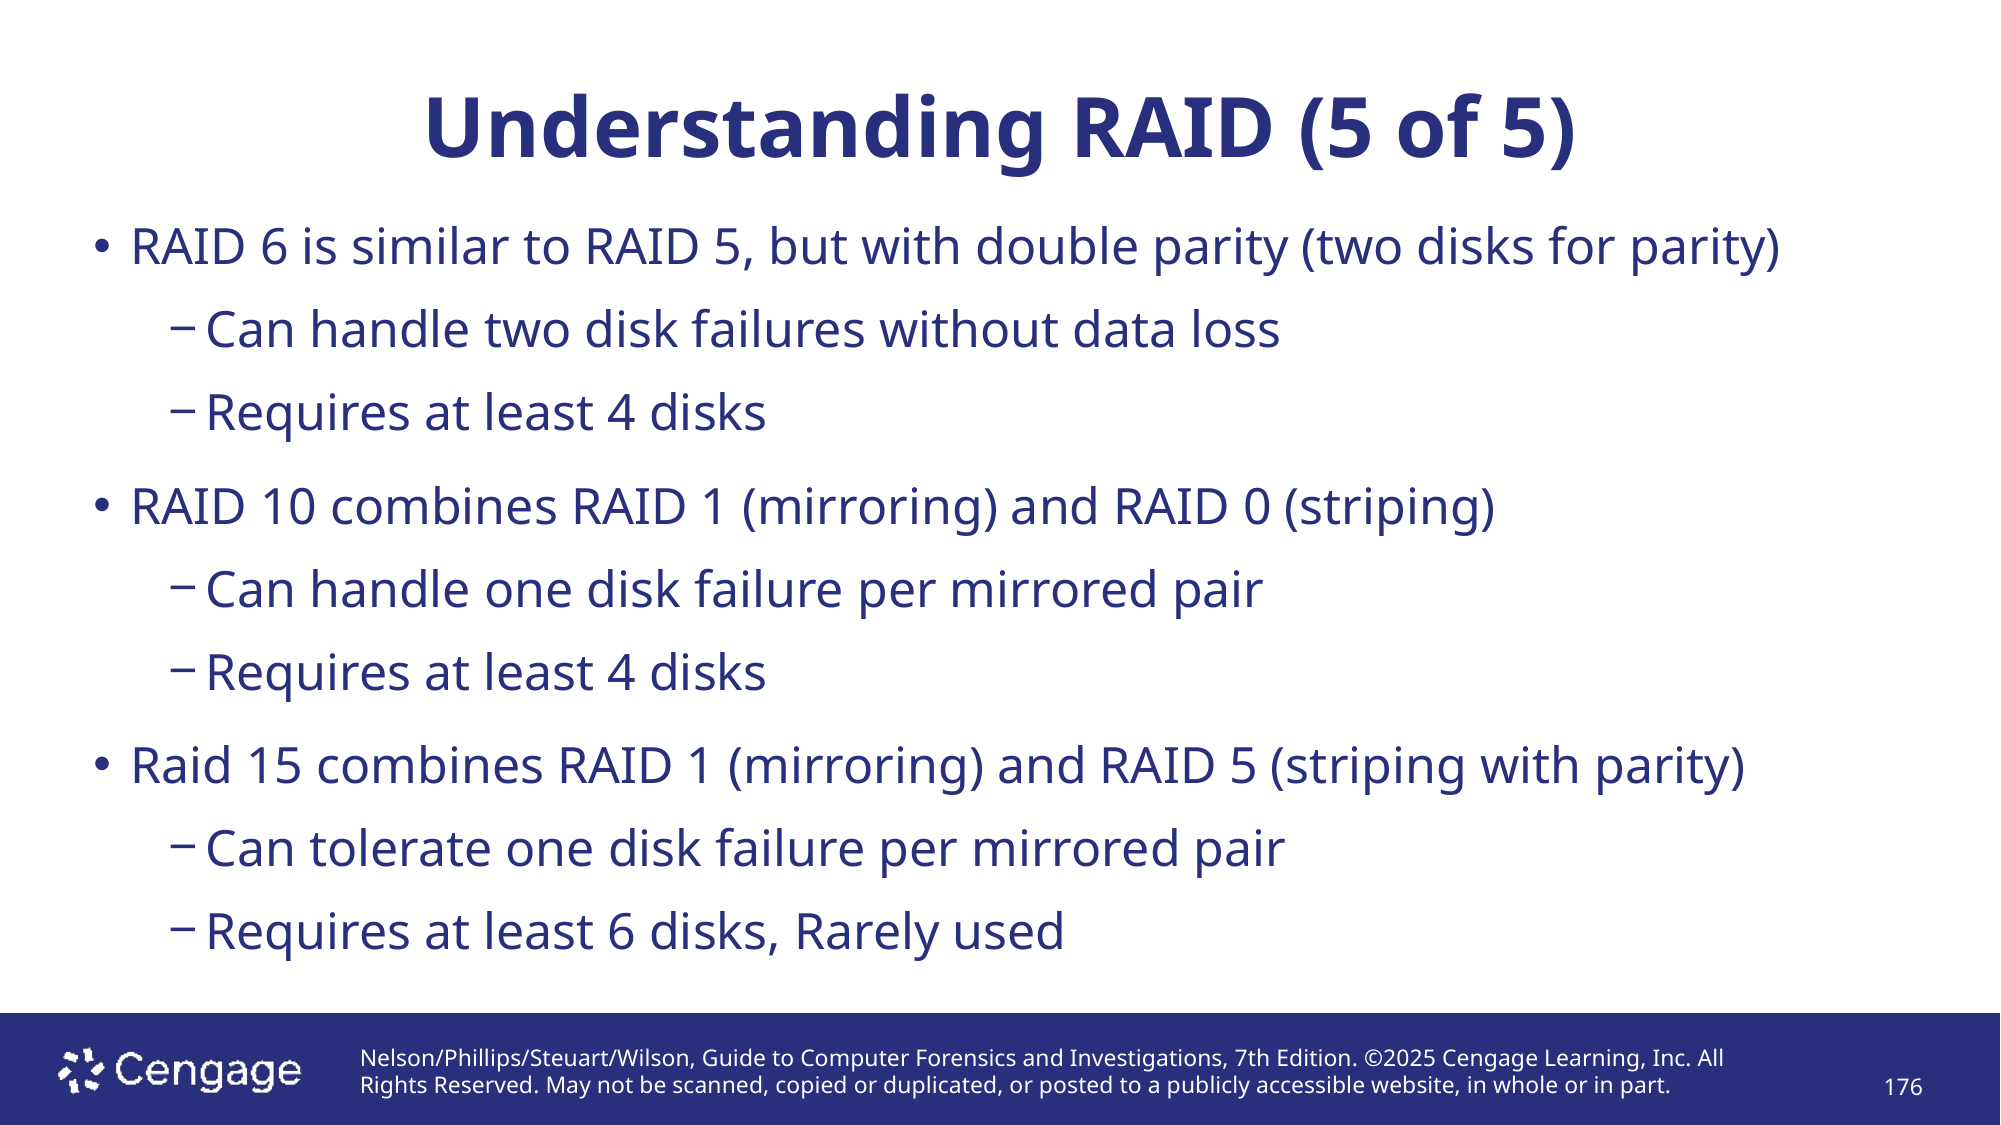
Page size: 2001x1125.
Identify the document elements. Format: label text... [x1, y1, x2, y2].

title Understanding RAID (5 of 5) [78, 77, 1923, 207]
picture [30, 1020, 329, 1122]
list RAID 6 is similar to RAID 5, but with double parity (two disks for parity) Can handle two disk failures without data loss Requires at least 4 disks RAID 10 combines RAID 1 (mirroring) and RAID 0 (striping) Can handle one disk failure per mirrored pair Requires at least 4 disks Raid 15 combines RAID 1 (mirroring) and RAID 5 (striping with parity) Can tolerate one disk failure per mirrored pair Requires at least 6 disks, Rarely used [78, 207, 1923, 1014]
